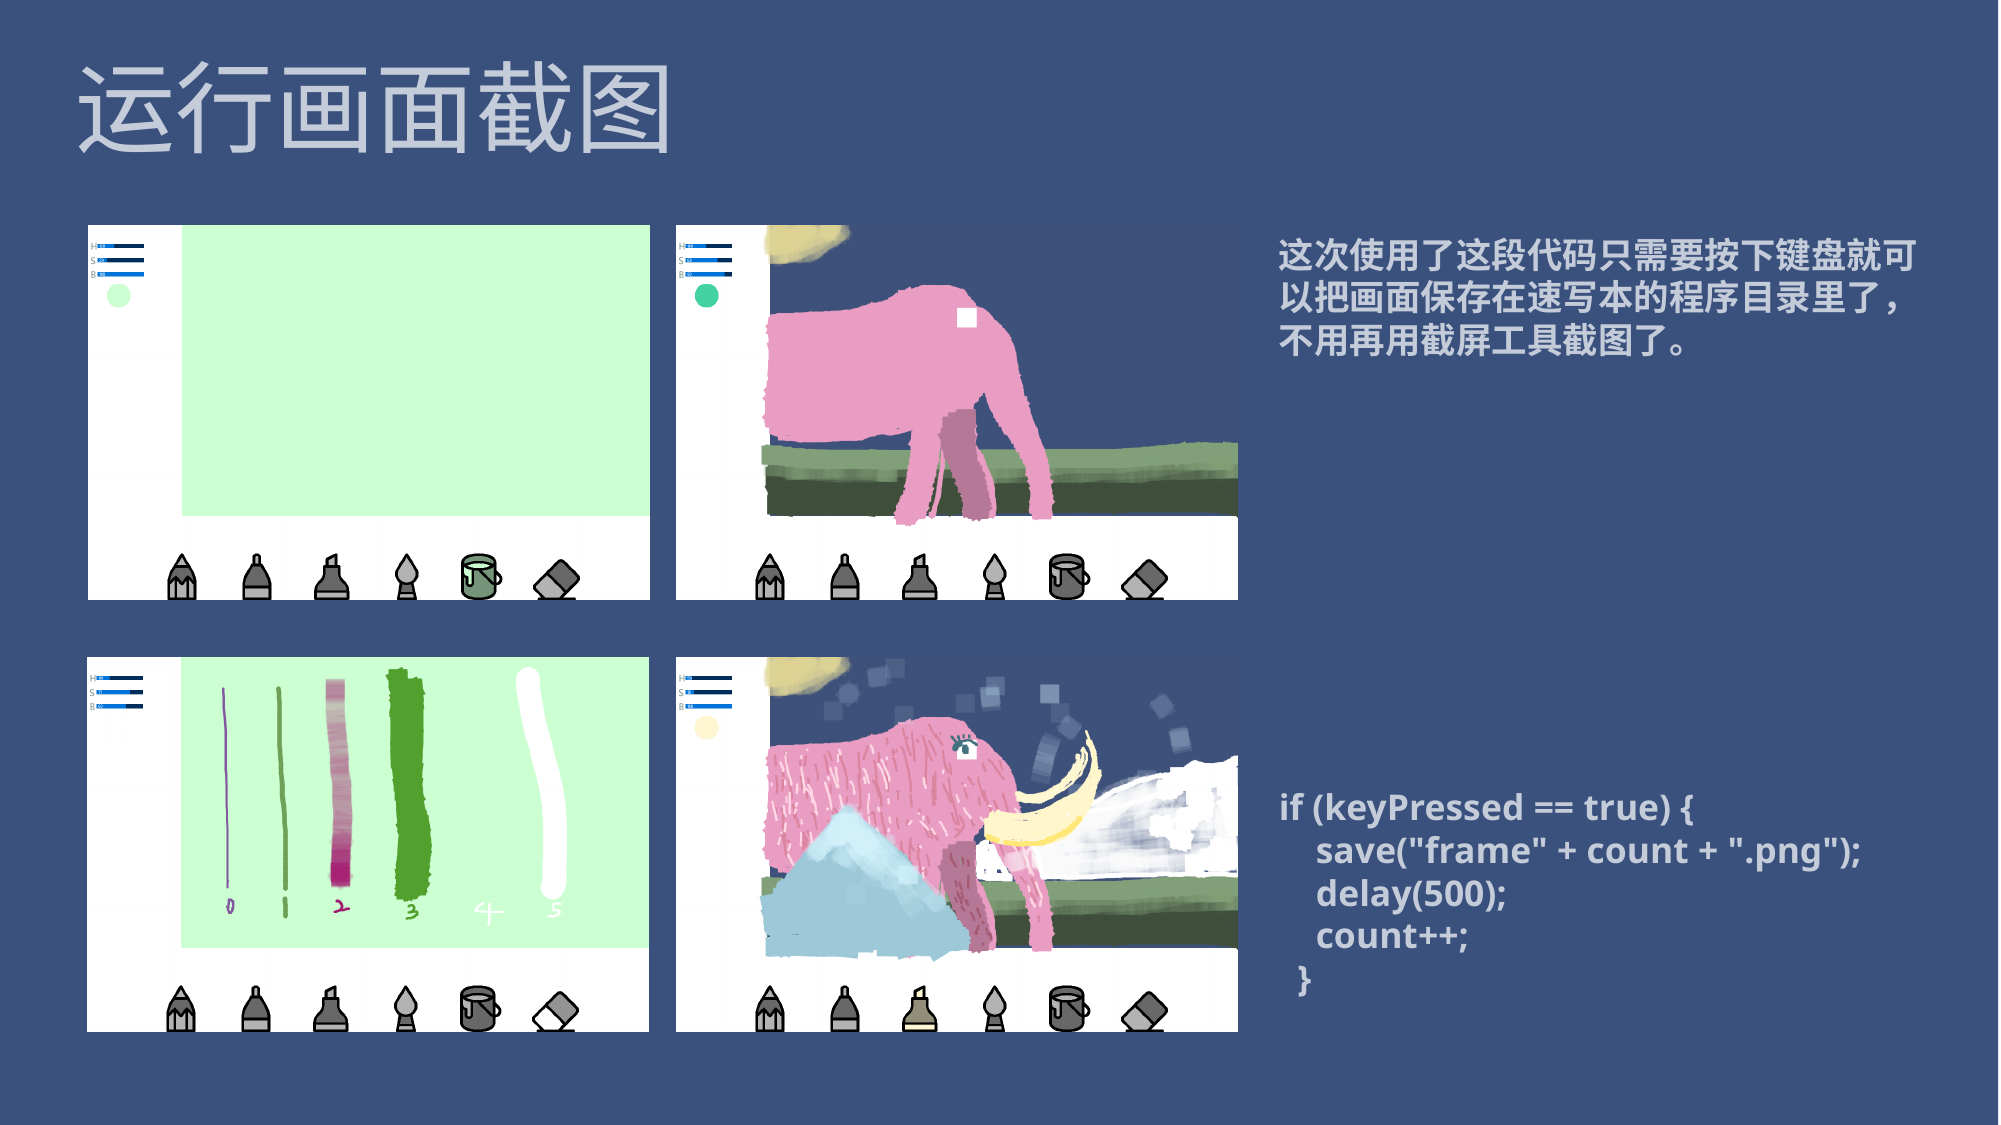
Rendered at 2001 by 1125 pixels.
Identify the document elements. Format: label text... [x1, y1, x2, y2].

text_box 这次使用了这段代码只需要按下键盘就可以把画面保存在速写本的程序目录里了，不用再用截屏工具截图了。 if (keyPressed == true) { save("frame" + count + ".png"); delay(500); count++; } [1263, 225, 1935, 1006]
text_box 运行画面截图 [60, 38, 739, 173]
picture [676, 657, 1238, 1032]
picture [676, 225, 1238, 600]
picture [88, 225, 650, 600]
picture [87, 657, 649, 1032]
